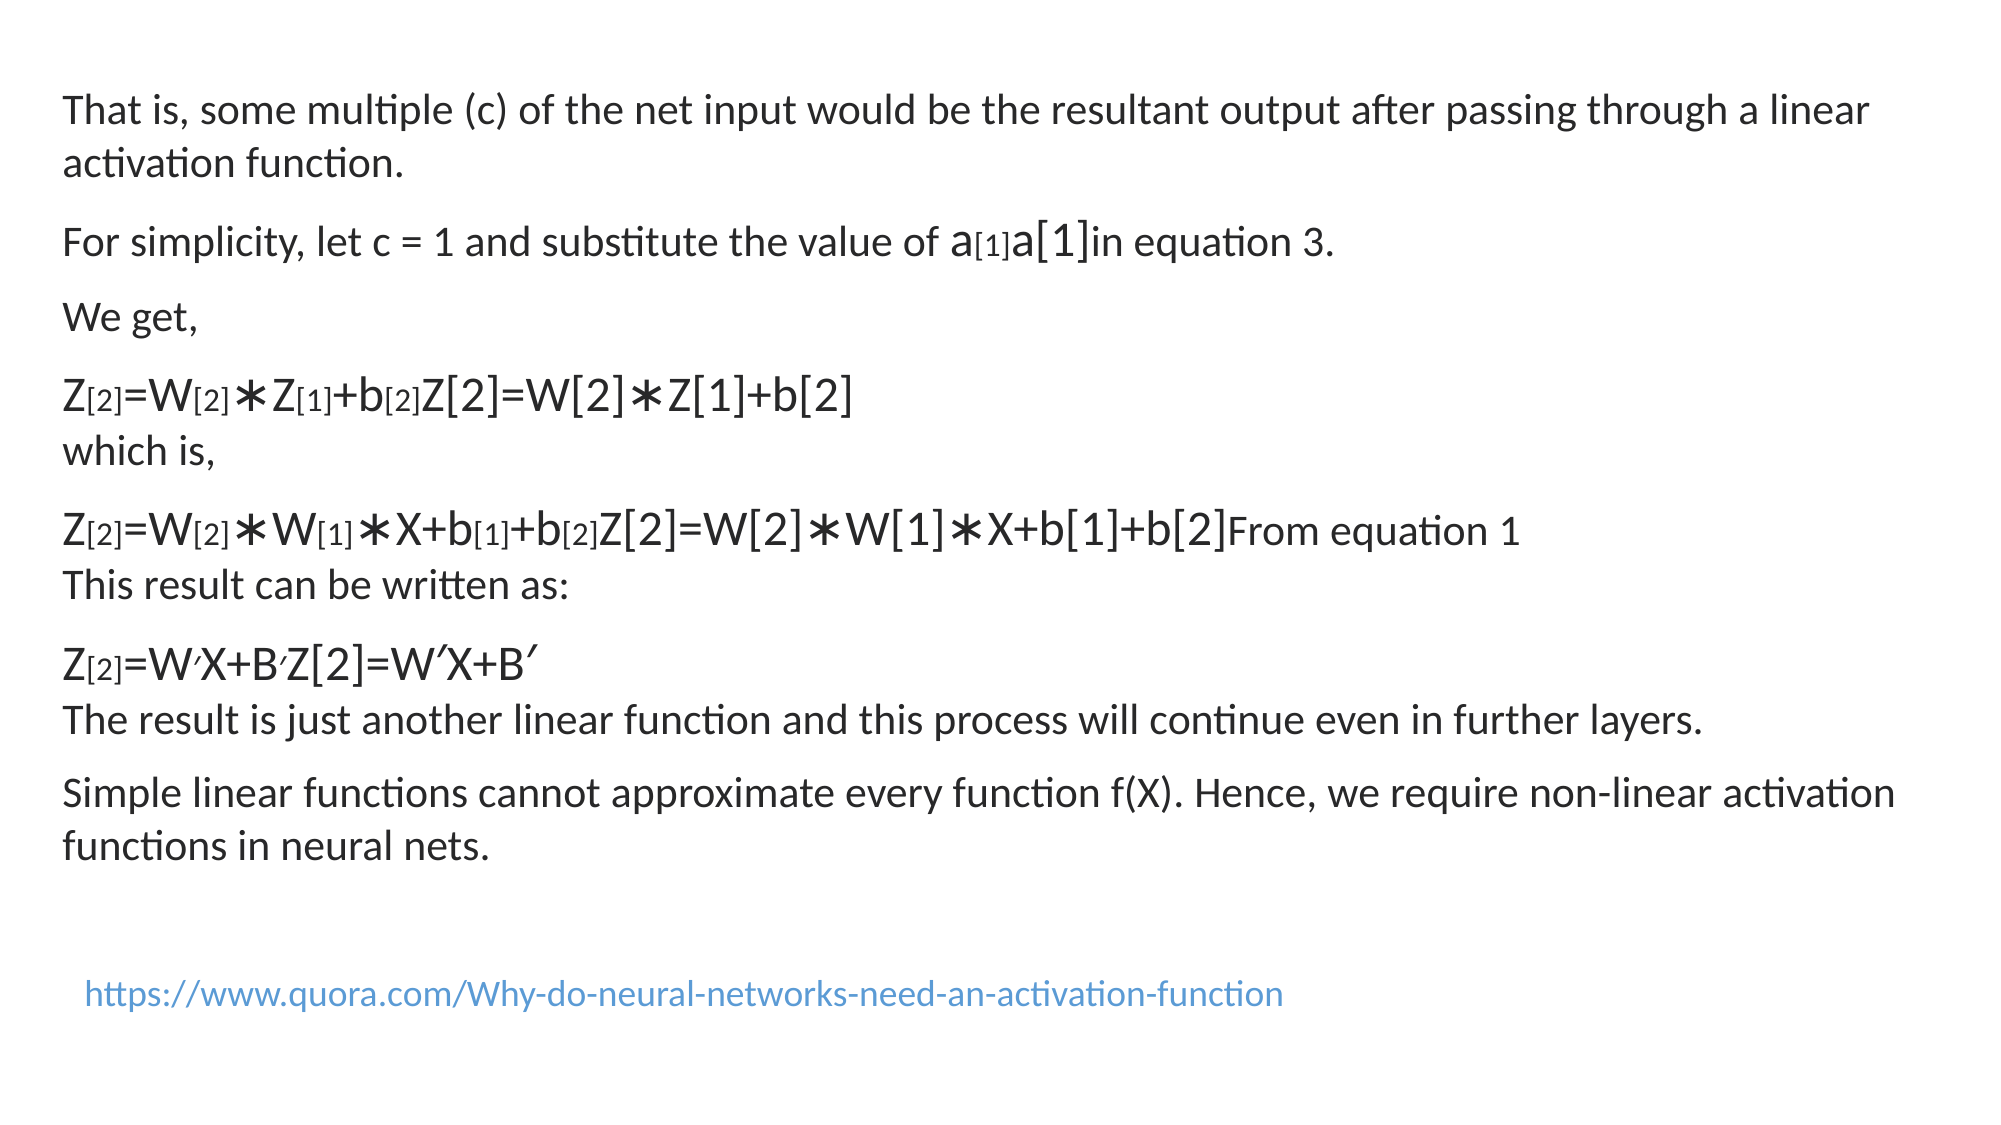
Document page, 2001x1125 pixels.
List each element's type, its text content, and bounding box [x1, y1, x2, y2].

text_box That is, some multiple (c) of the net input would be the resultant output after passing through a linear activation function. For simplicity, let c = 1 and substitute the value of a[1]a[1]in equation 3. We get, Z[2]=W[2]∗Z[1]+b[2]Z[2]=W[2]∗Z[1]+b[2] which is, Z[2]=W[2]∗W[1]∗X+b[1]+b[2]Z[2]=W[2]∗W[1]∗X+b[1]+b[2]From equation 1 This result can be written as: Z[2]=W′X+B′Z[2]=W′X+B′ The result is just another linear function and this process will continue even in further layers. Simple linear functions cannot approximate every function f(X). Hence, we require non-linear activation functions in neural nets. [47, 73, 2000, 877]
text_box https://www.quora.com/Why-do-neural-networks-need-an-activation-function [69, 961, 1803, 1022]
